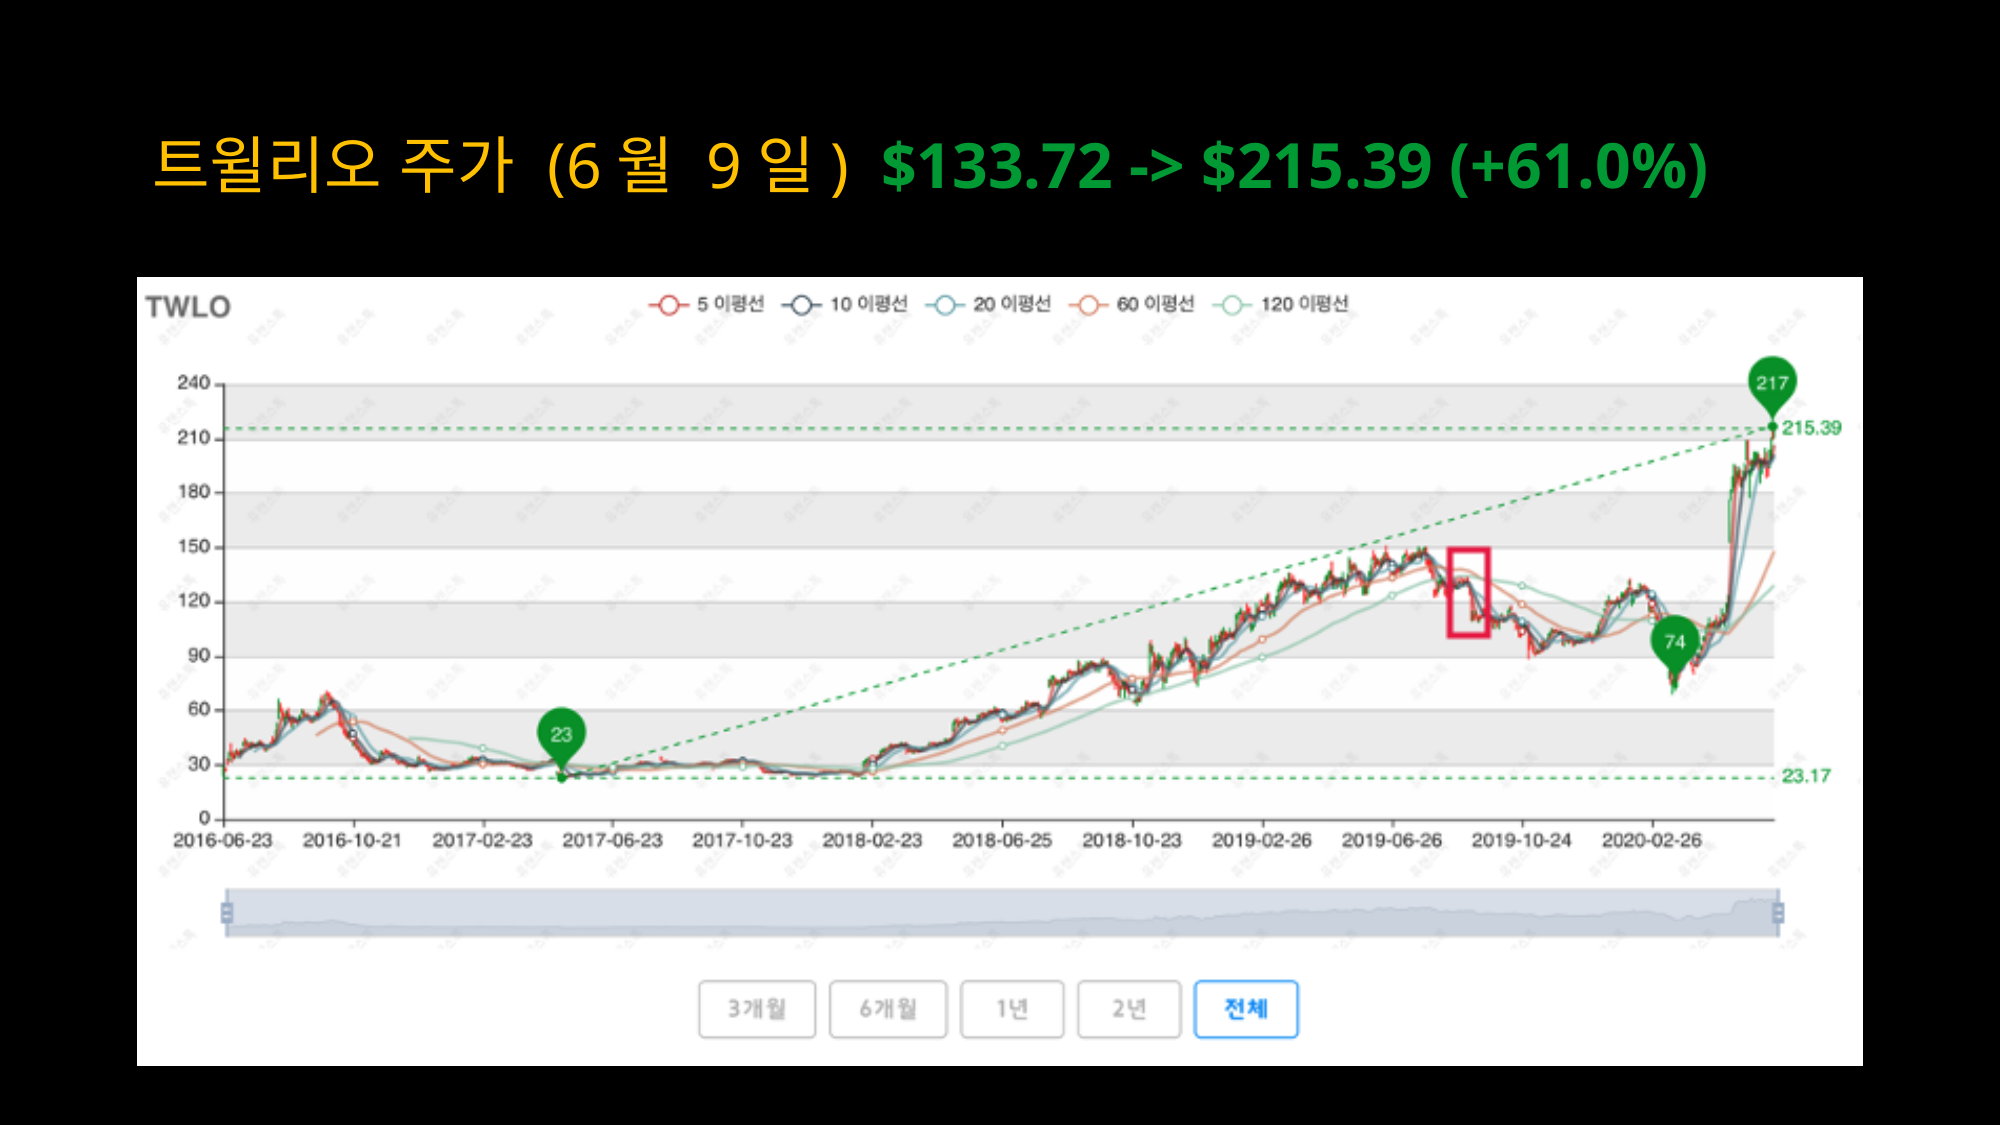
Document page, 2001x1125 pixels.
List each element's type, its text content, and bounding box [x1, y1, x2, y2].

picture [137, 277, 1863, 1066]
title 트윌리오 주가 (6월 9일) $133.72 -> $215.39 (+61.0%) [137, 59, 1863, 277]
